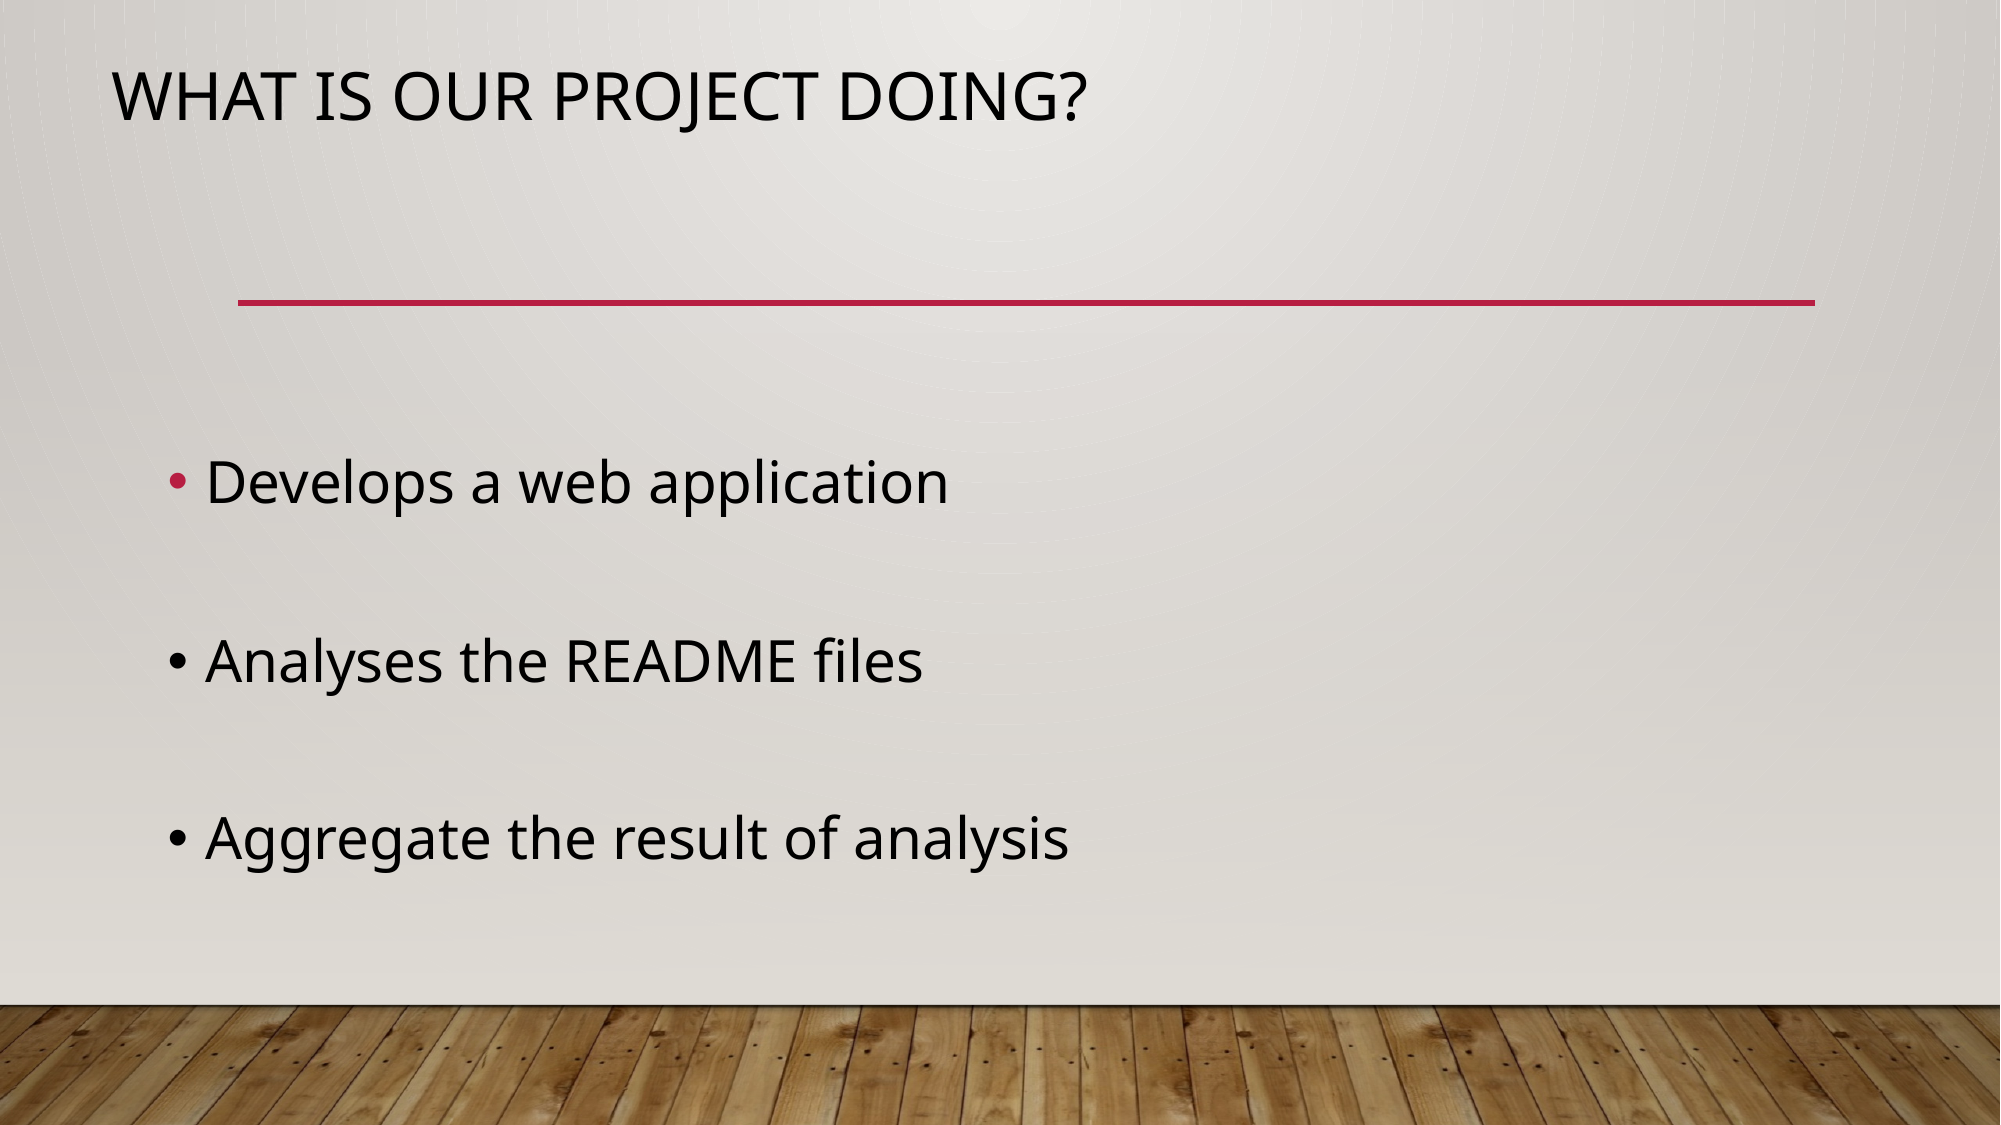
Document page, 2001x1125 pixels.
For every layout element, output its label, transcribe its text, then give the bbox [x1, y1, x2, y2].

picture [0, 1005, 2000, 1125]
text_box Analyses the README files [152, 624, 1140, 721]
title What is our project doing? [96, 55, 1429, 198]
list Develops a web application [152, 423, 1140, 520]
text_box Aggregate the result of analysis [152, 801, 1140, 898]
